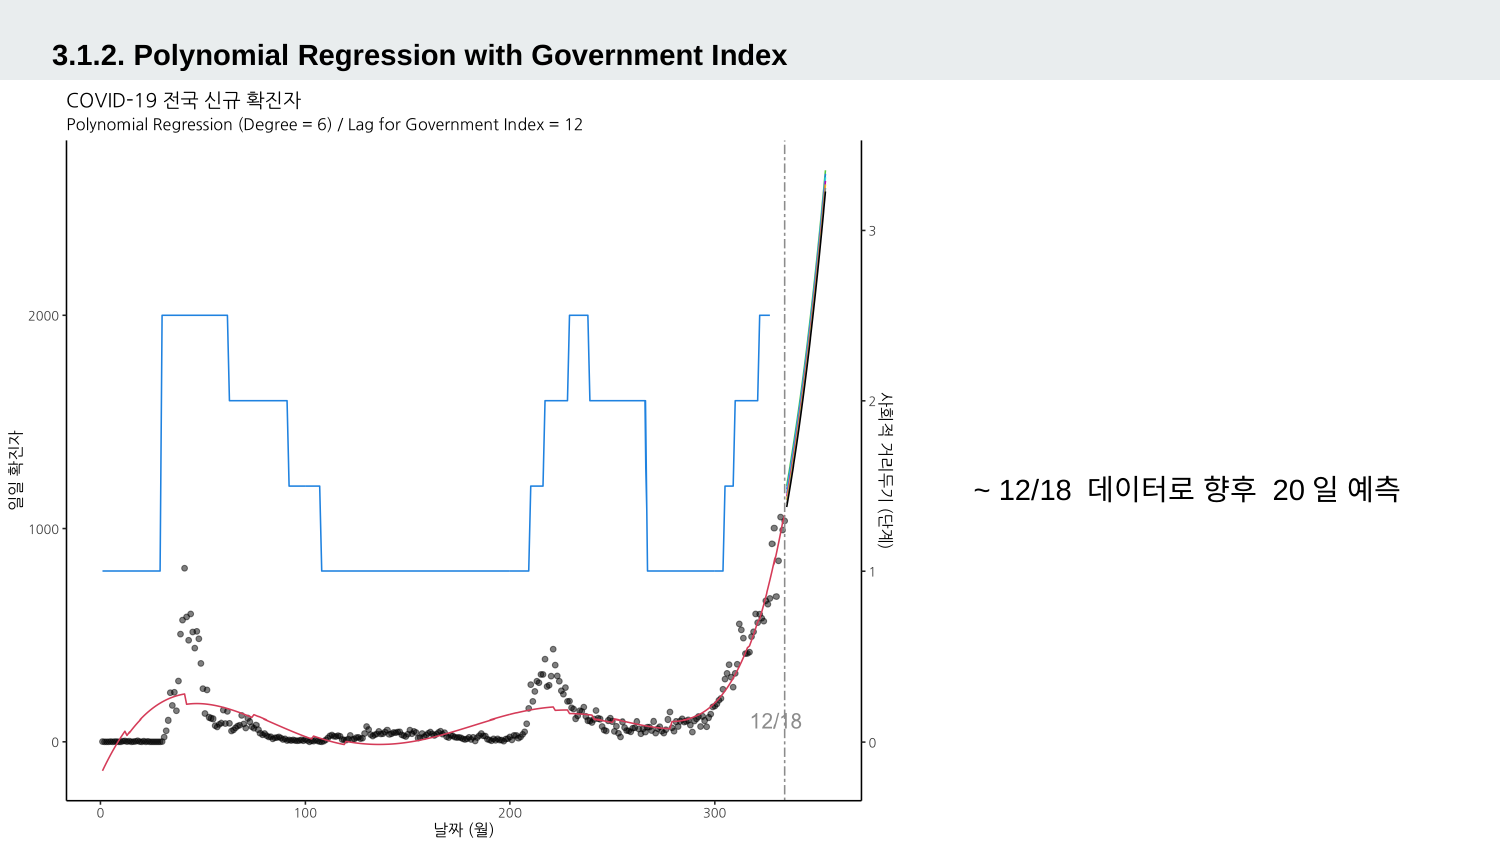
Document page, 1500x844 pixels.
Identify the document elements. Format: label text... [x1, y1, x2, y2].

text_box ~ 12/18 데이터로 향후 20일 예측 [958, 463, 1417, 514]
text_box 3.1.2. Polynomial Regression with Government Index [37, 28, 804, 79]
picture [1, 82, 903, 844]
